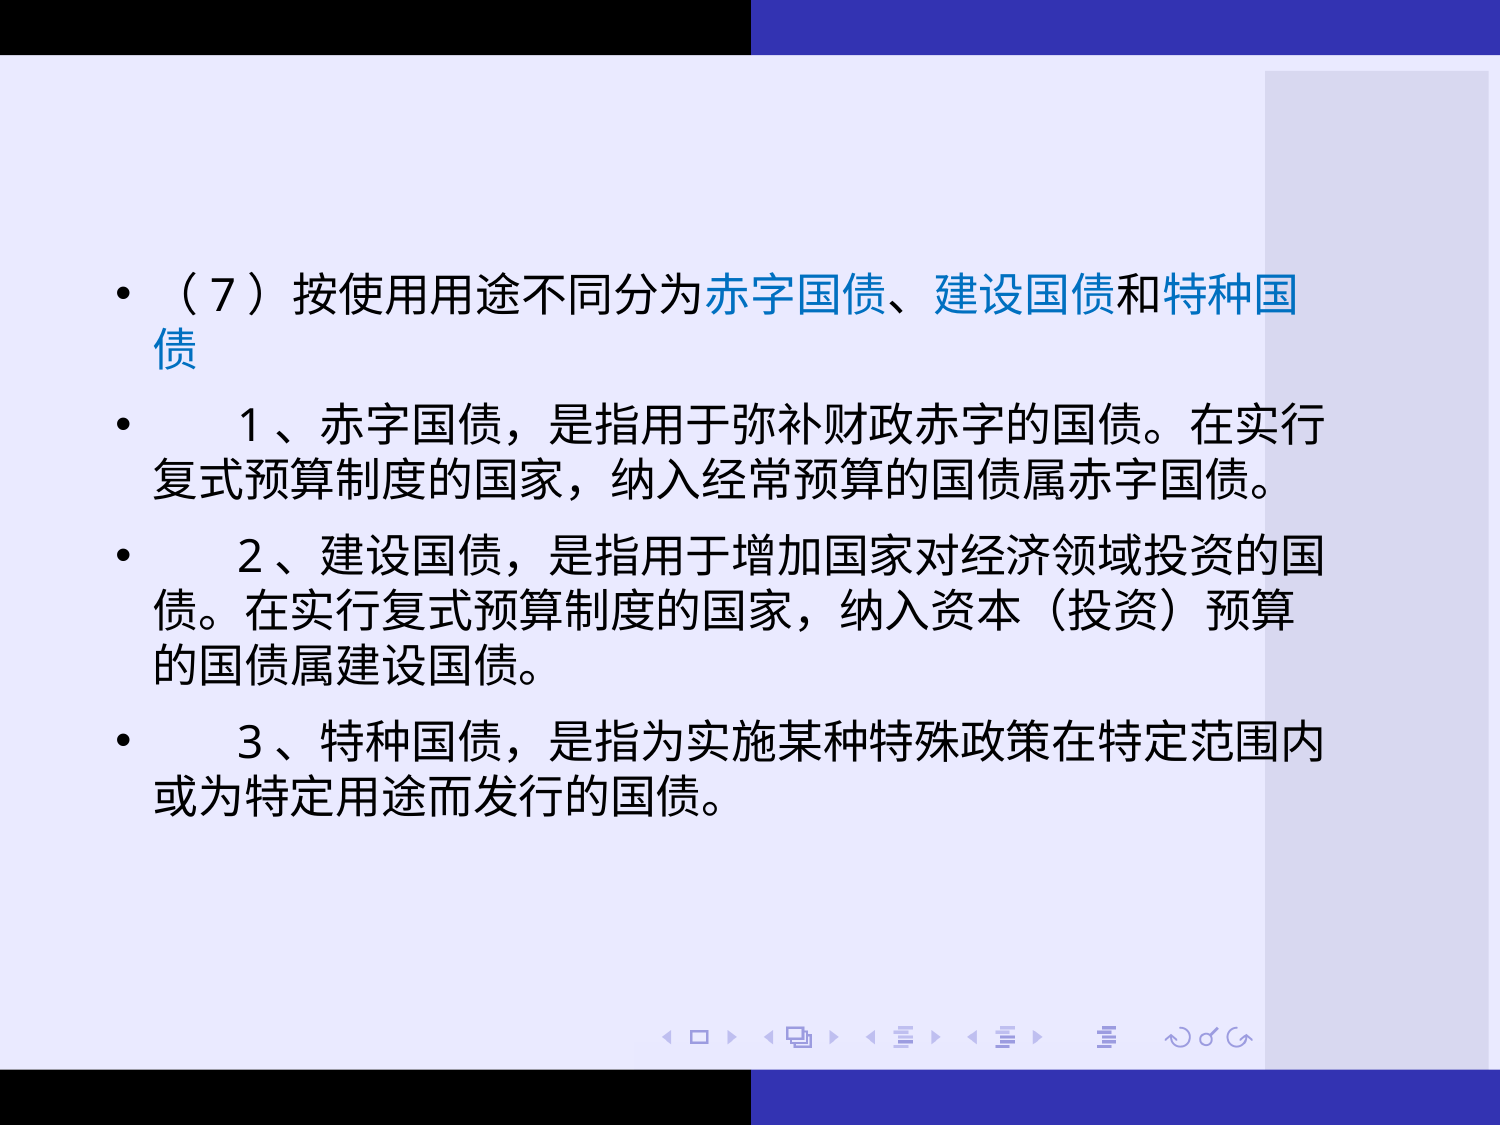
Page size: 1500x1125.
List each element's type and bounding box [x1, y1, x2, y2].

text_box [0, 0, 1500, 1125]
